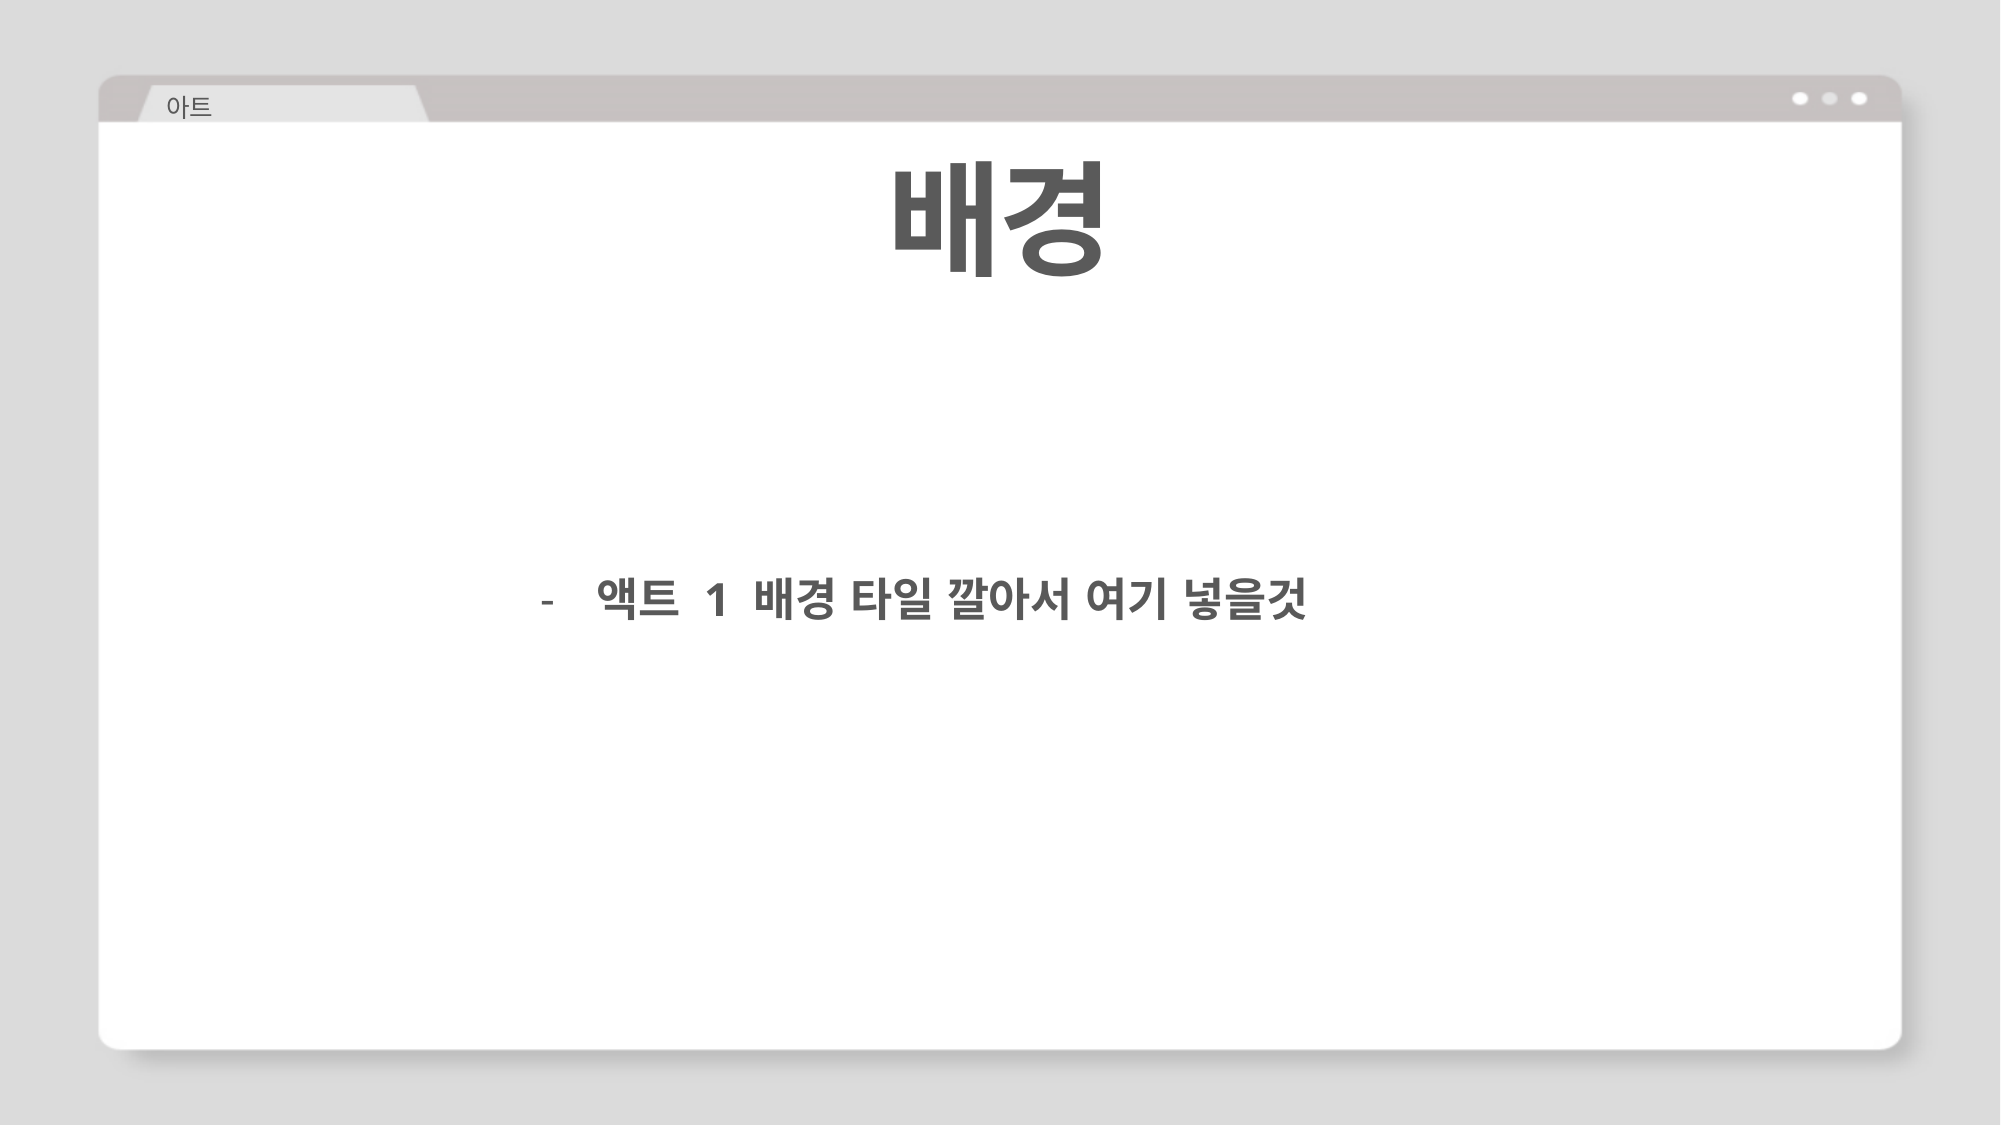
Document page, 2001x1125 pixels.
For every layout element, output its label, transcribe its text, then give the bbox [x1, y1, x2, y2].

text_box 아트 [147, 82, 426, 132]
picture [0, 0, 2001, 1125]
text_box 액트 1 배경 타일 깔아서 여기 넣을것 [525, 562, 2000, 633]
text_box 배경 [705, 132, 1296, 301]
